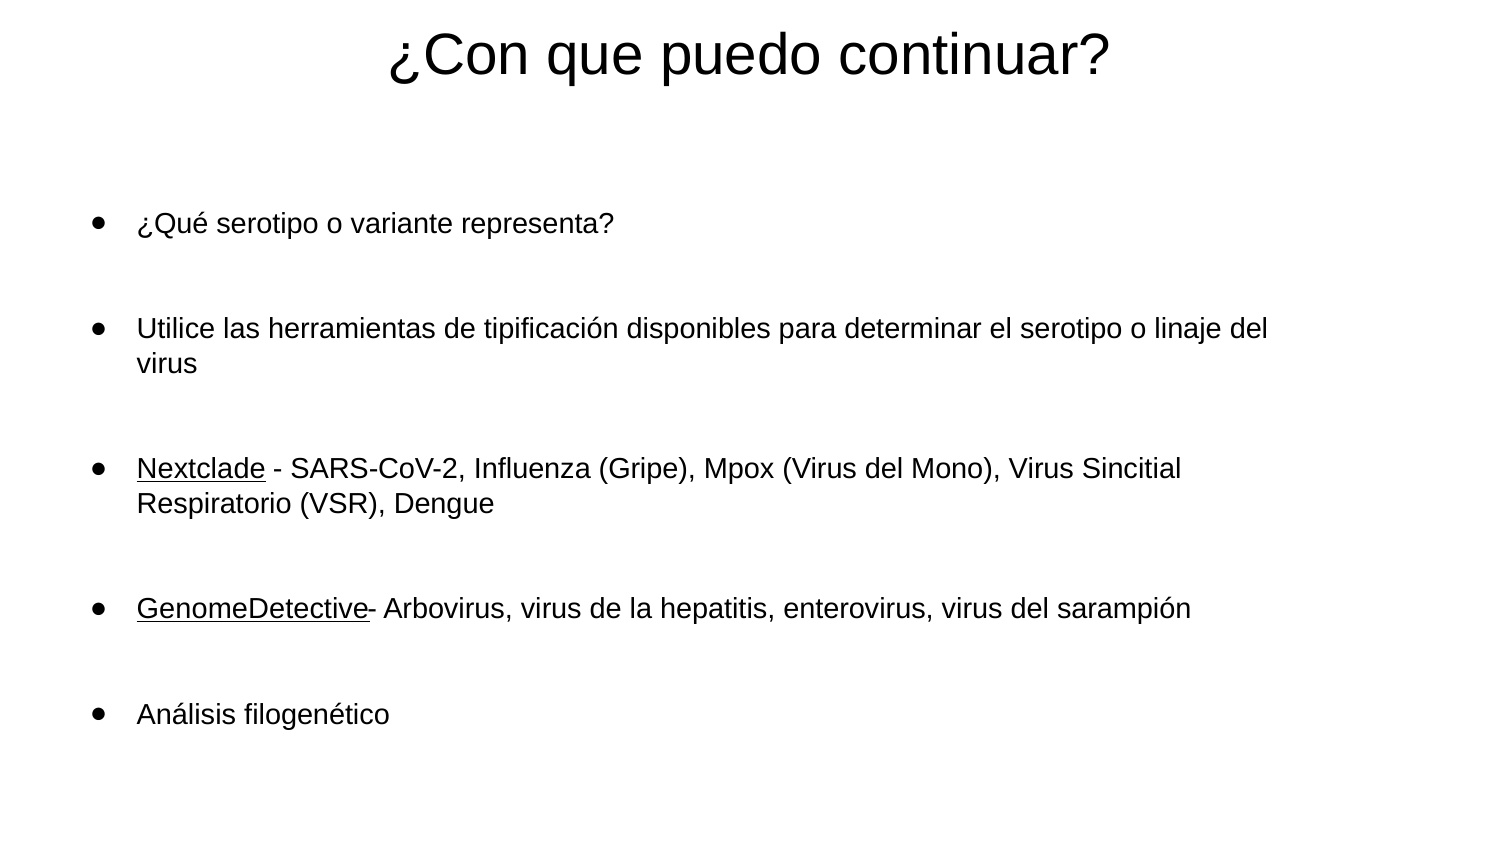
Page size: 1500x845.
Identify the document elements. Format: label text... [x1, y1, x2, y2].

text_box ¿Con que puedo continuar? [148, 1, 1352, 142]
list ¿Qué serotipo o variante representa? Utilice las herramientas de tipificación disponibles para determinar el serotipo o linaje del virus Nextclade - SARS-CoV-2, Influenza (Gripe), Mpox (Virus del Mono), Virus Sincitial Respiratorio (VSR), Dengue GenomeDetective- Arbovirus, virus de la hepatitis, enterovirus, virus del sarampión Análisis filogenético [51, 189, 1348, 750]
